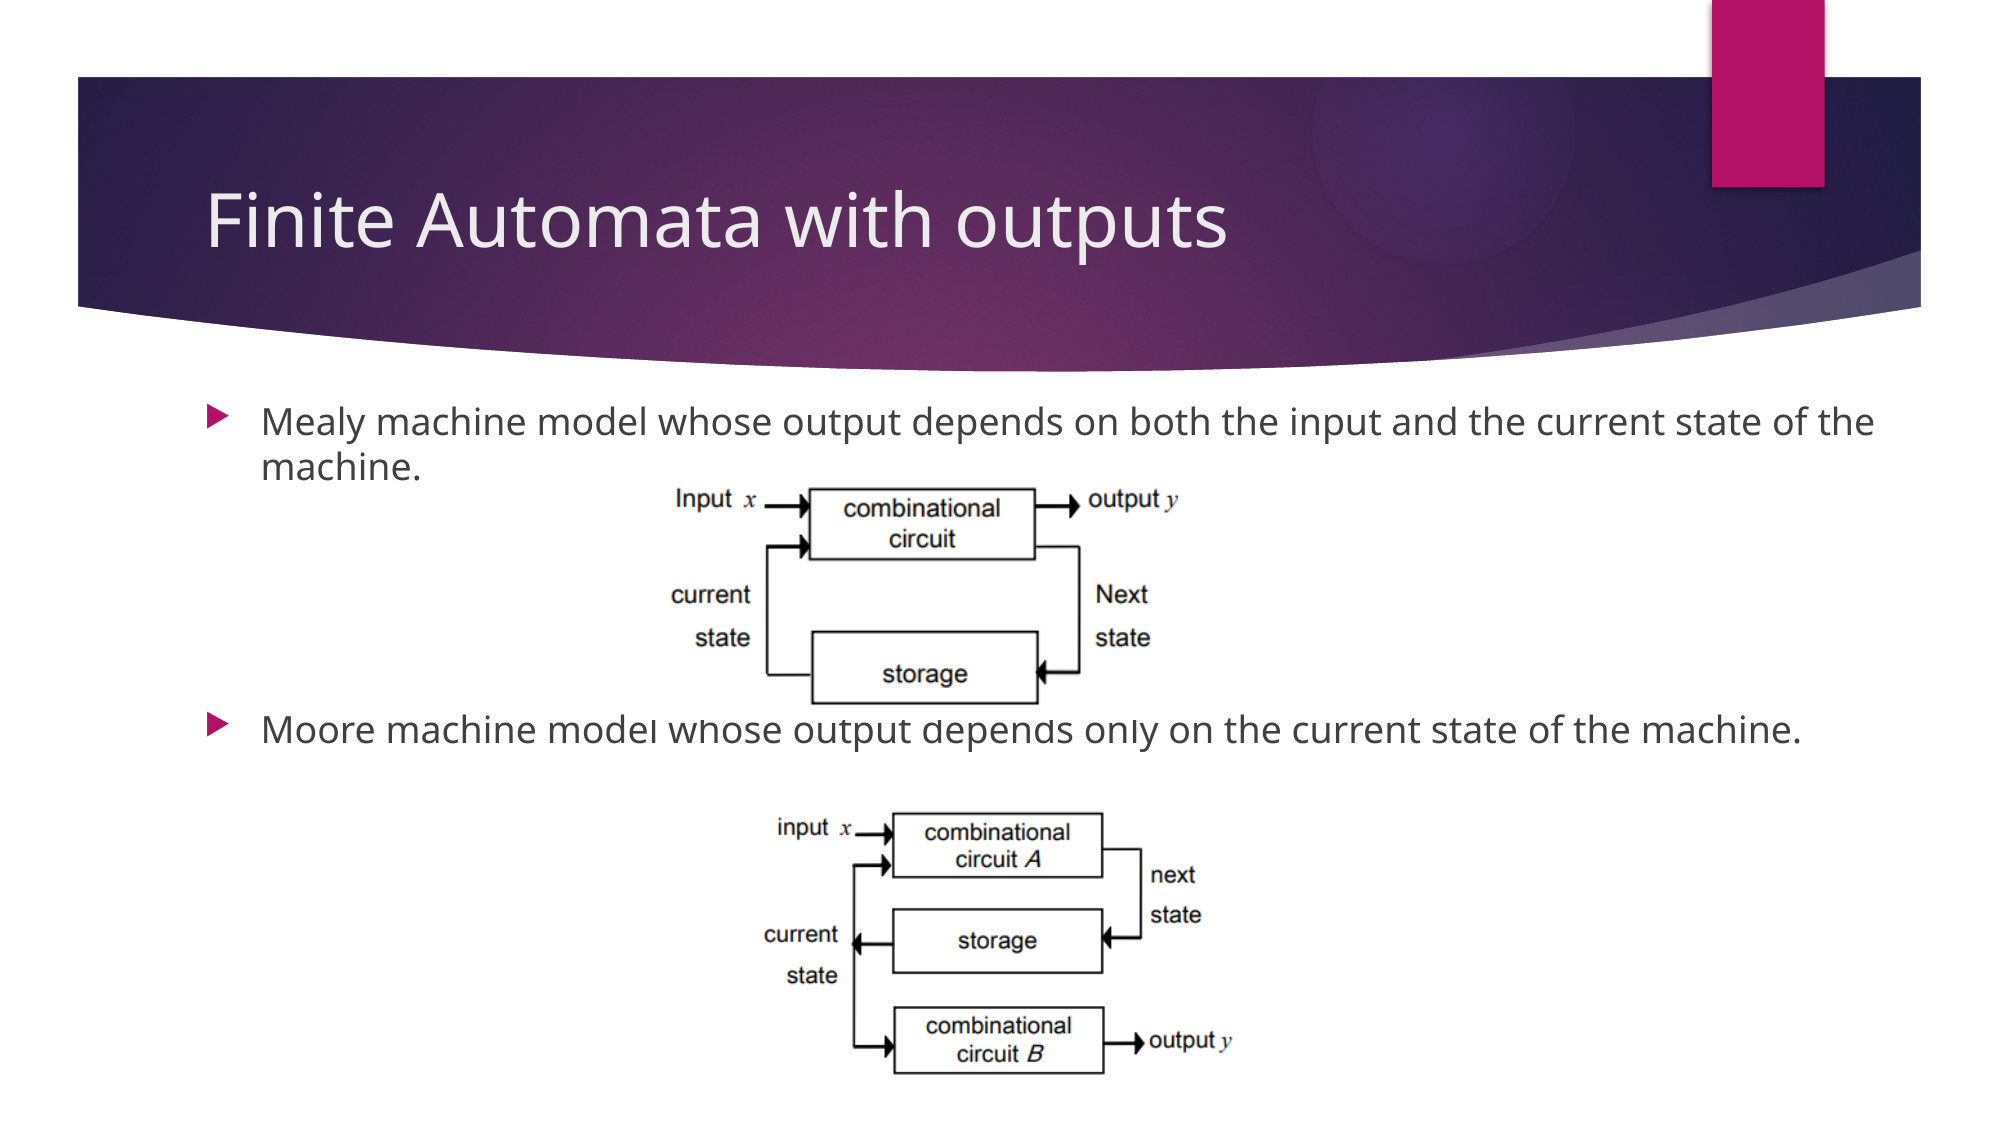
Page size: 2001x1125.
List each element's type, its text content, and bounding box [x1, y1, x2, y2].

picture [641, 456, 1210, 720]
list Mealy machine model whose output depends on both the input and the current state of the machine. Moore machine model whose output depends only on the current state of the machine. [189, 390, 1947, 988]
title Finite Automata with outputs [189, 159, 1627, 276]
picture [752, 786, 1248, 1098]
